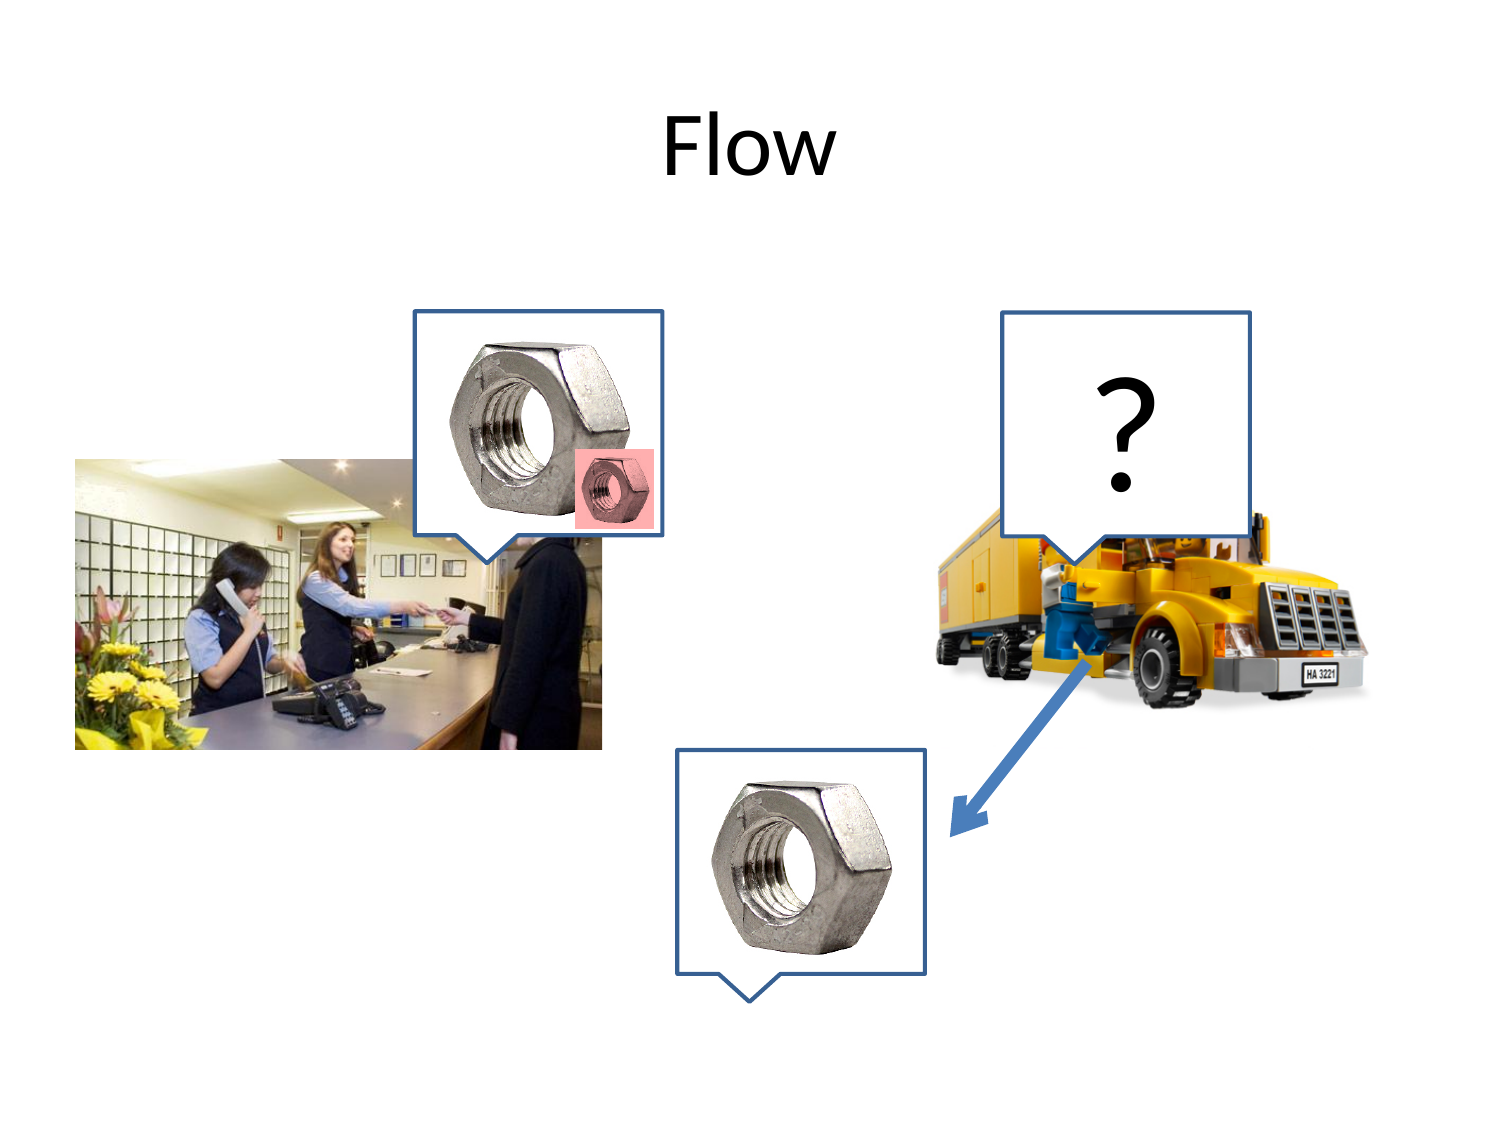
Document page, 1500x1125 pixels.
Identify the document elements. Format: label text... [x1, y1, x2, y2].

picture [74, 321, 654, 751]
text_box Flow [75, 45, 1425, 233]
picture [912, 417, 1402, 751]
text_box [414, 311, 663, 536]
picture [414, 759, 1053, 1065]
text_box ? [1002, 312, 1250, 416]
text_box [677, 749, 925, 835]
